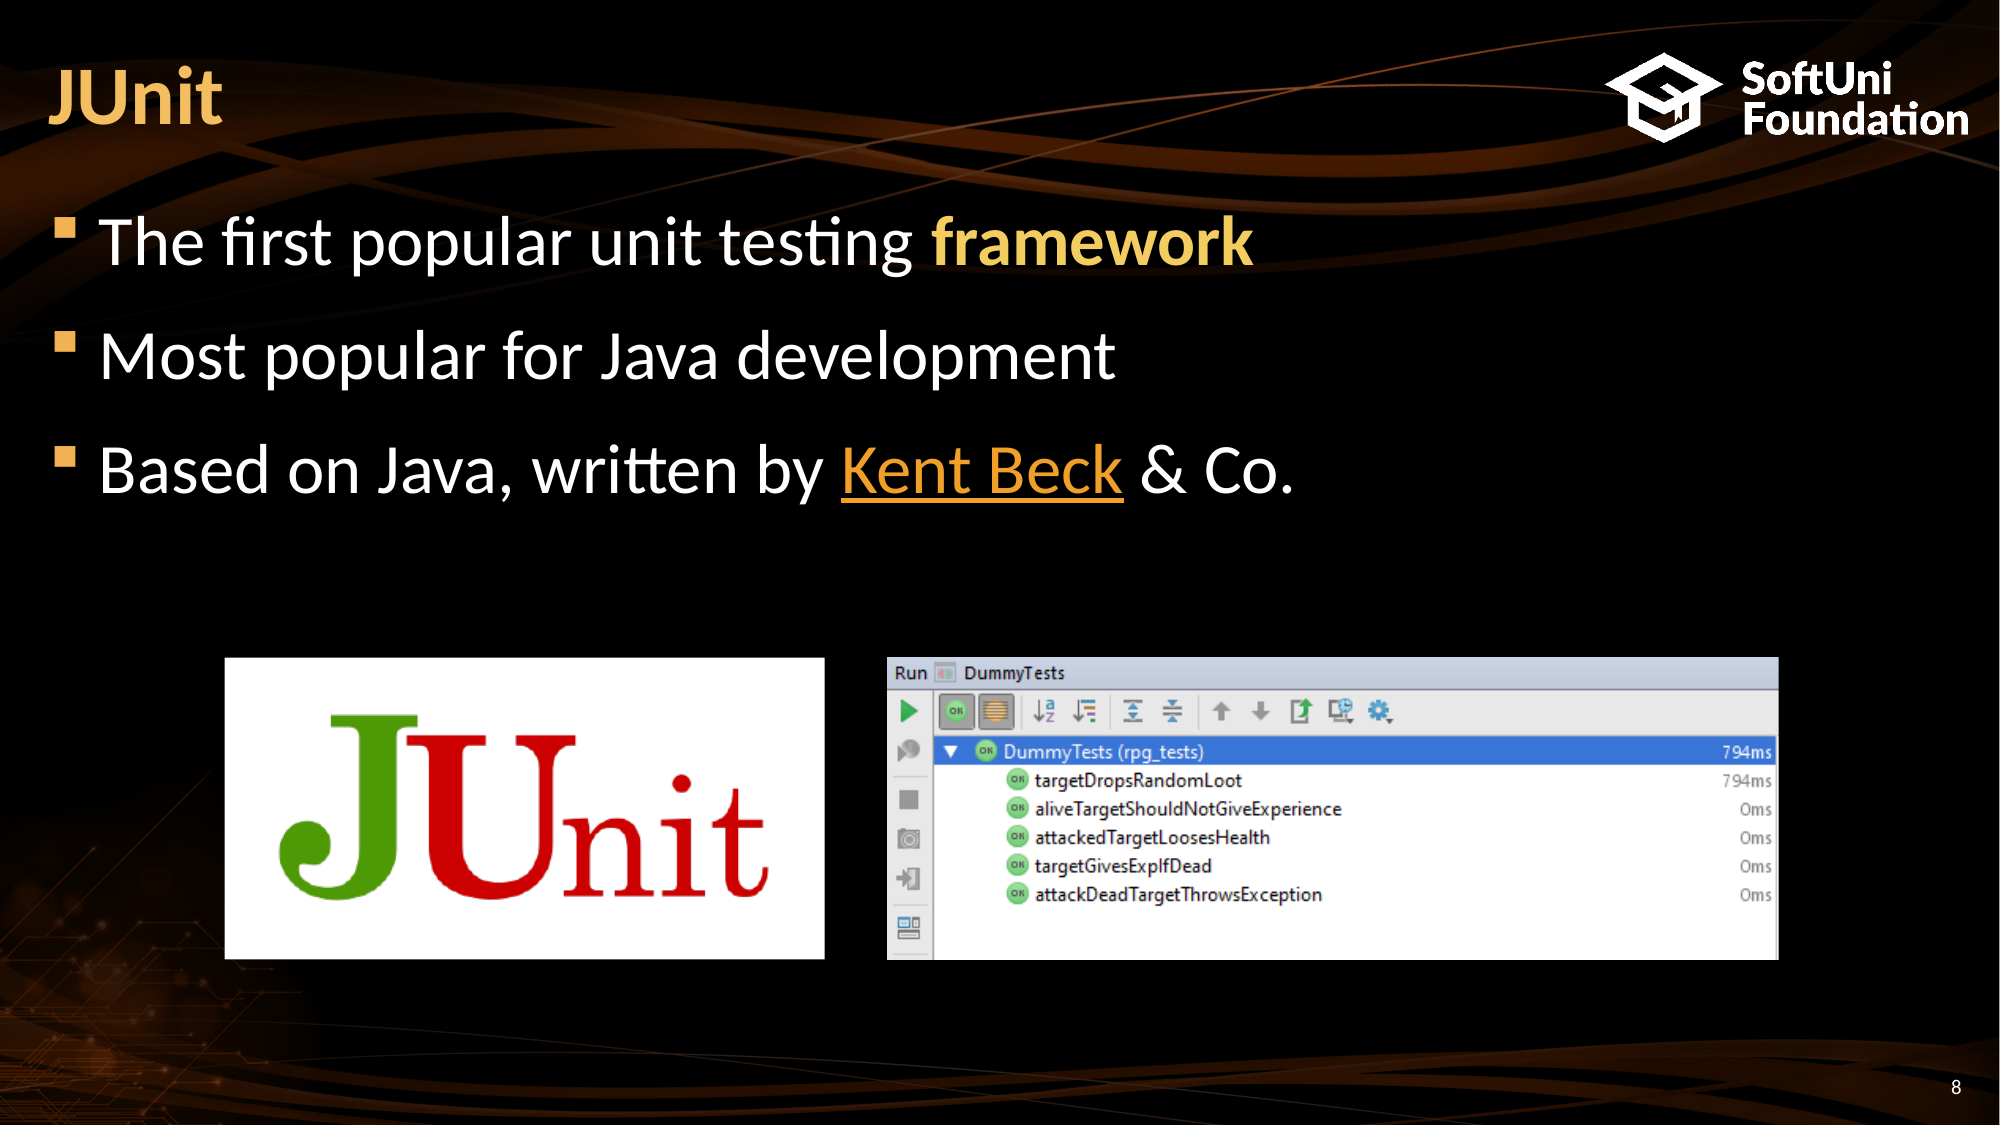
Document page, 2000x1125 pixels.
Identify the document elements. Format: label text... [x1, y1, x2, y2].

picture [0, 0, 2000, 1125]
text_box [224, 548, 825, 1069]
list The first popular unit testing framework Most popular for Java development Based on Java, written by Kent Beck & Co. [31, 188, 1968, 1103]
title JUnit [30, 6, 1602, 189]
